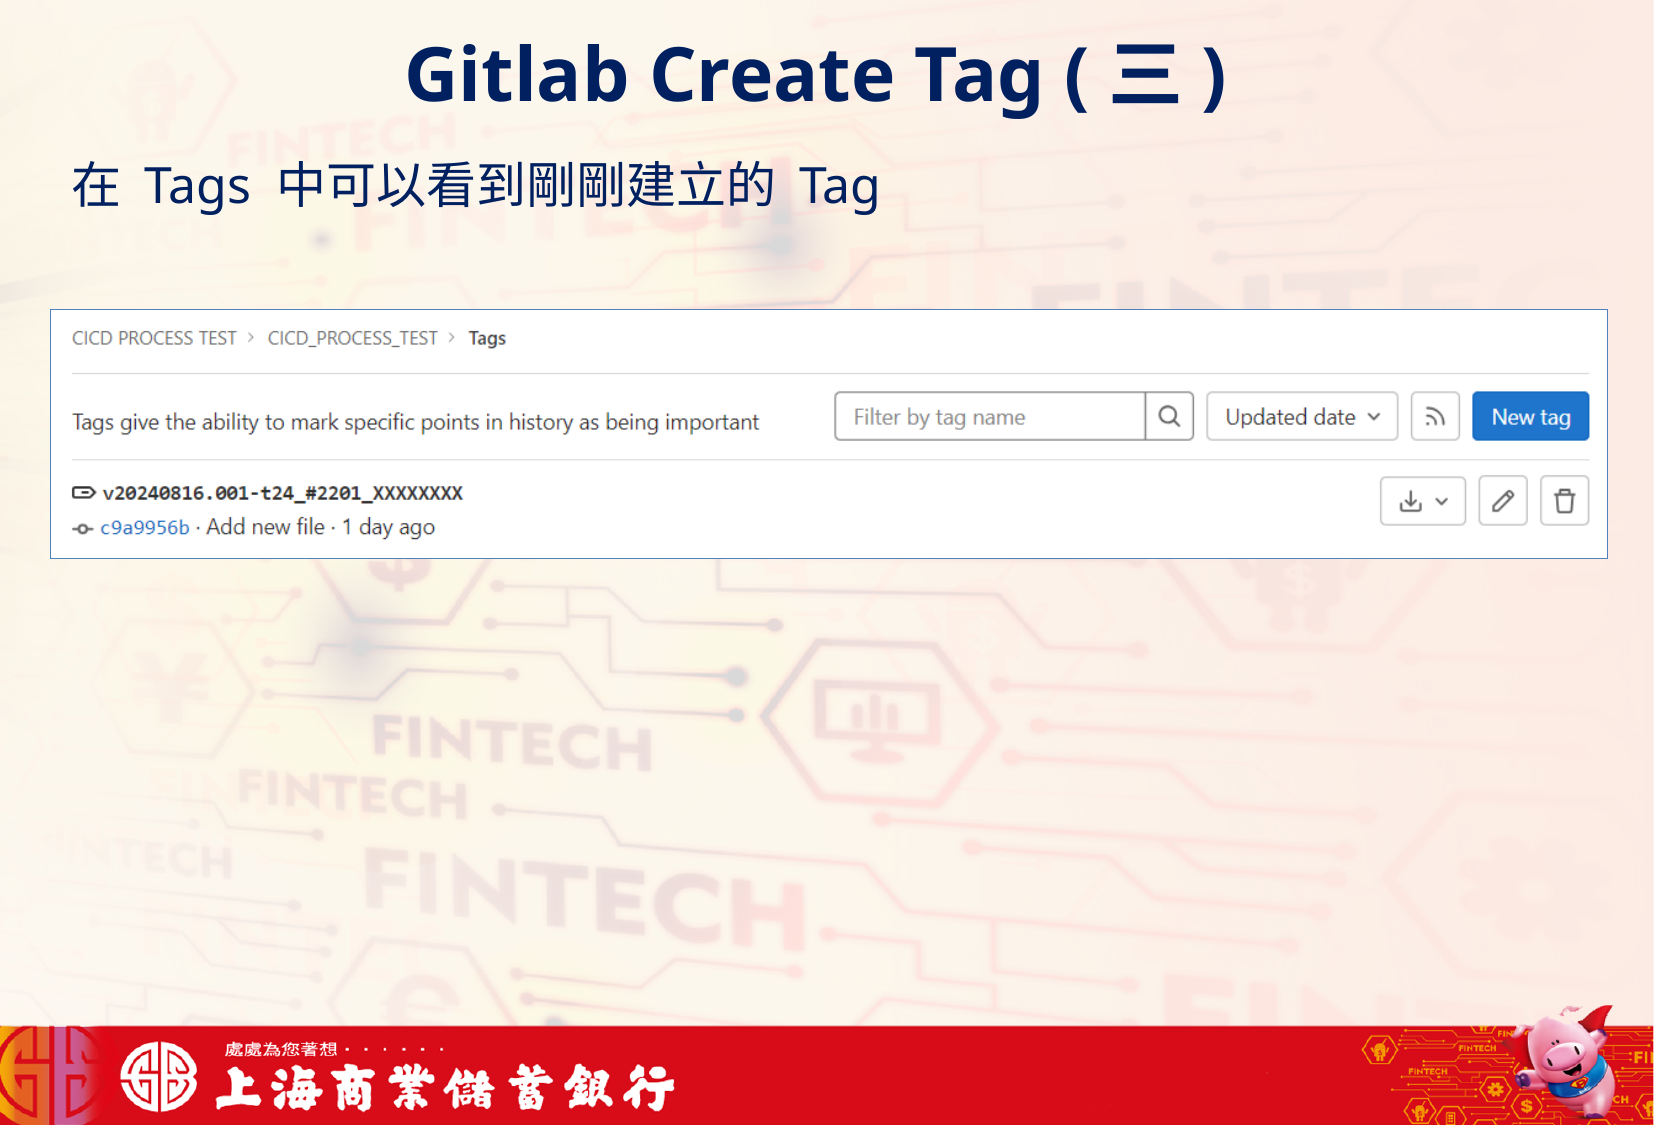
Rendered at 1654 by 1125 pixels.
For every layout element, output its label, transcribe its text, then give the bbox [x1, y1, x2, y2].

title Gitlab Create Tag (三) [218, 11, 1413, 130]
text_box 在 Tags 中可以看到剛剛建立的 Tag [54, 130, 1477, 237]
picture [0, 0, 1654, 1125]
